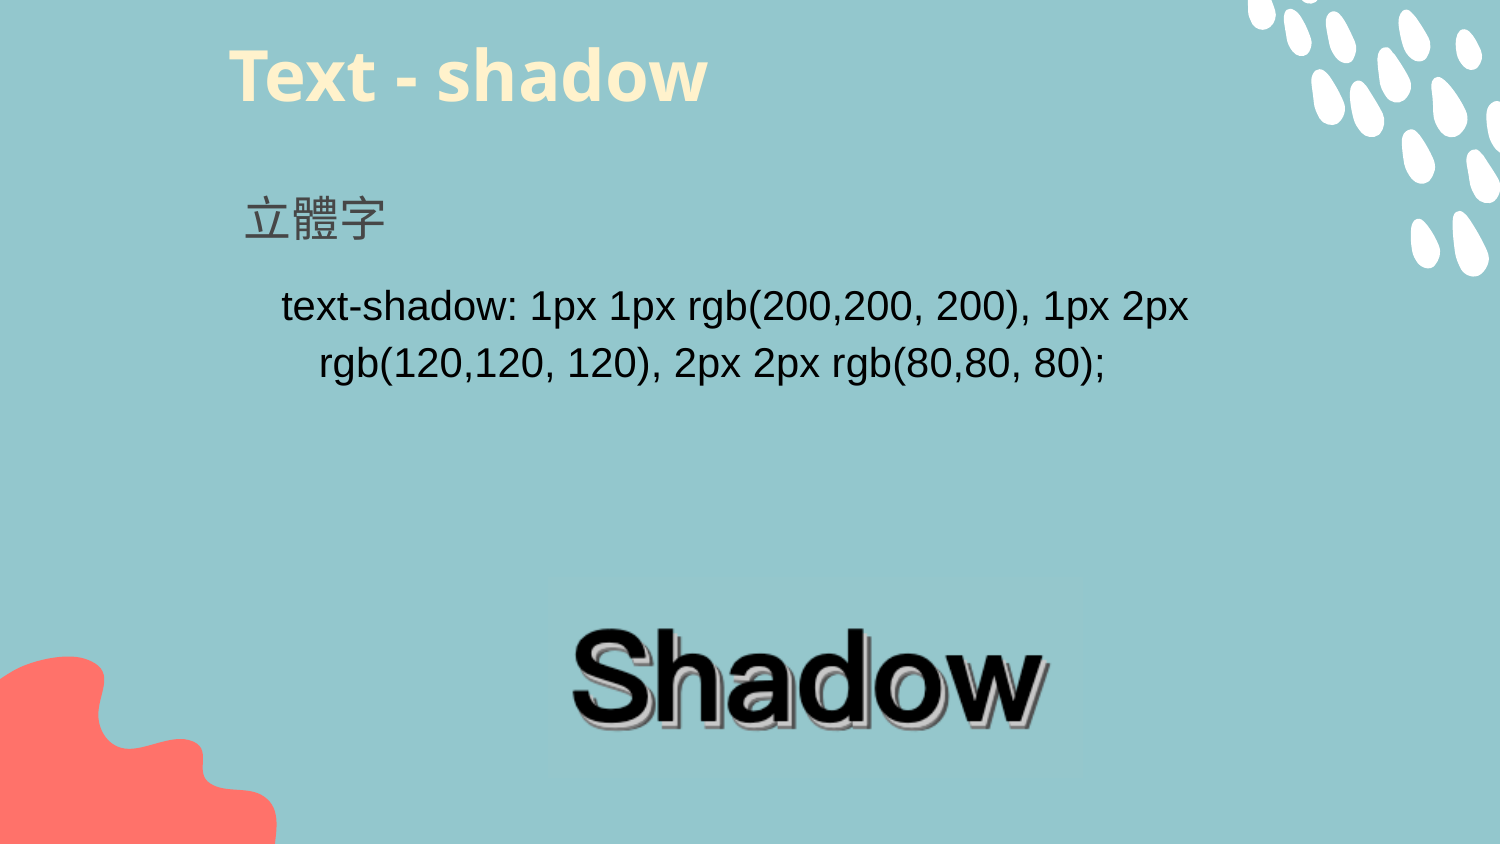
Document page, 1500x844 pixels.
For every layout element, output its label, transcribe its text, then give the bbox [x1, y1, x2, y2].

title Text - shadow [213, 0, 1500, 131]
subtitle 立體字 text-shadow: 1px 1px rgb(200,200, 200), 1px 2px rgb(120,120, 120), 2px 2px rgb(80,80, 80); [228, 165, 1272, 614]
picture [547, 576, 1083, 778]
